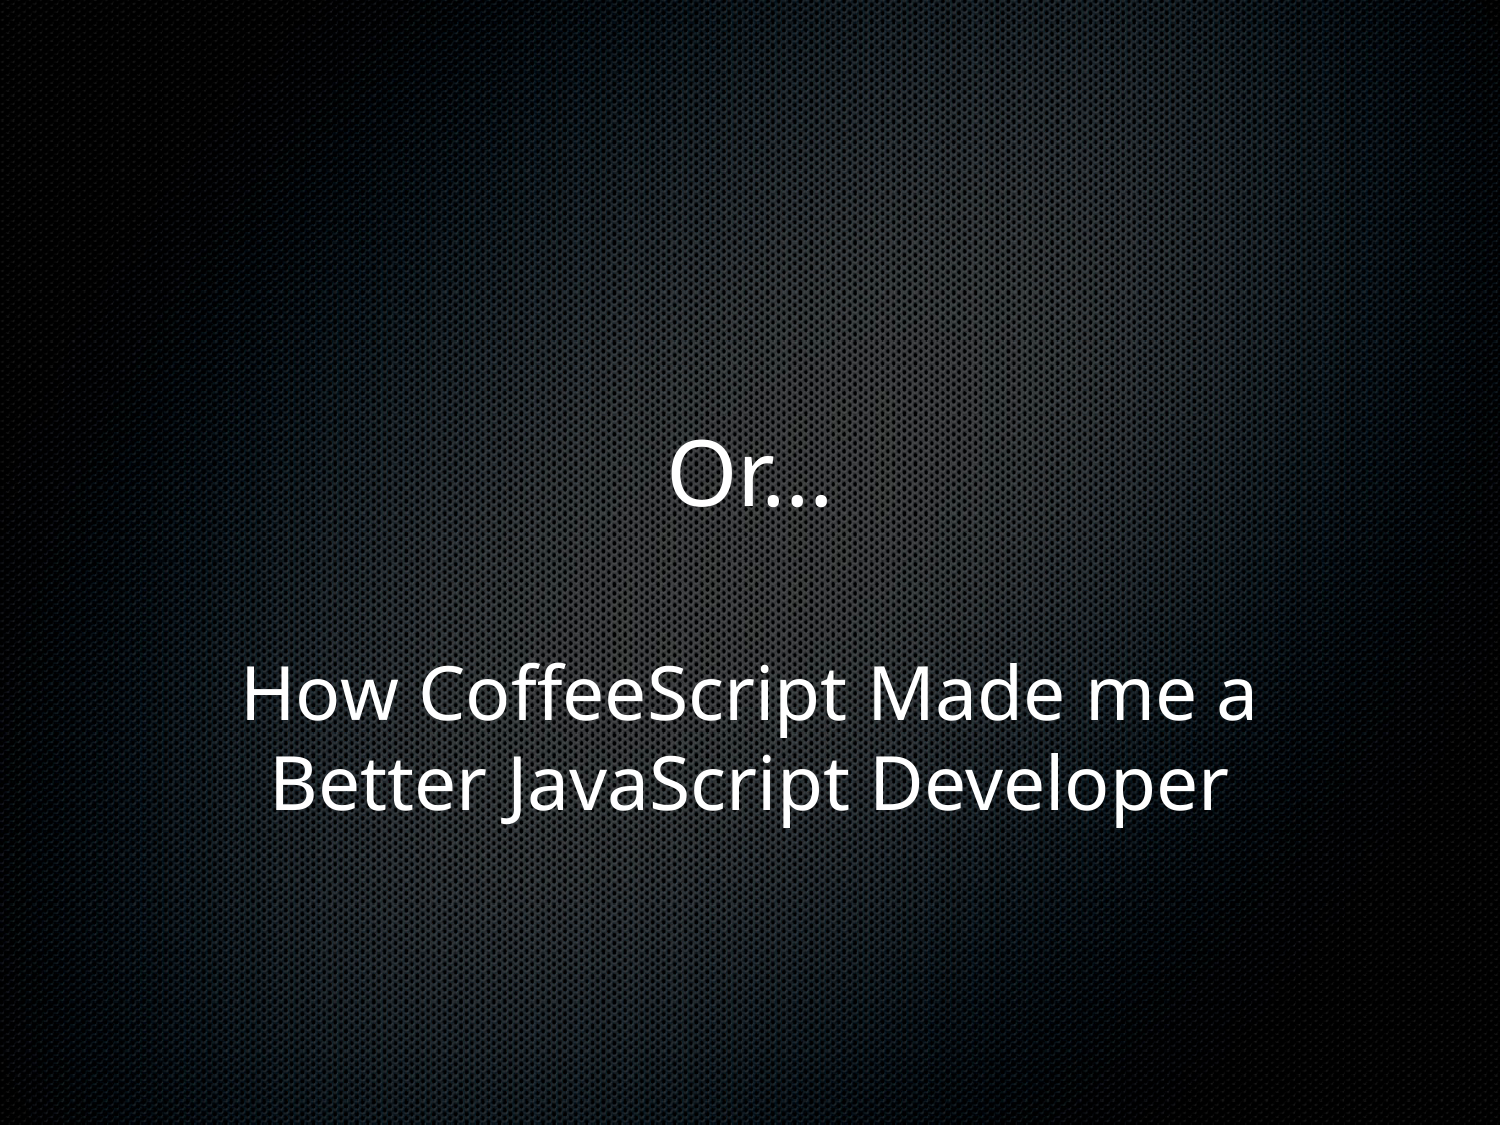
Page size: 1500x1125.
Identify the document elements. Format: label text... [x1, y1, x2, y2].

picture [0, 0, 1500, 1125]
title Or… [112, 349, 1388, 591]
subtitle How CoffeeScript Made me a Better JavaScript Developer [225, 637, 1275, 925]
